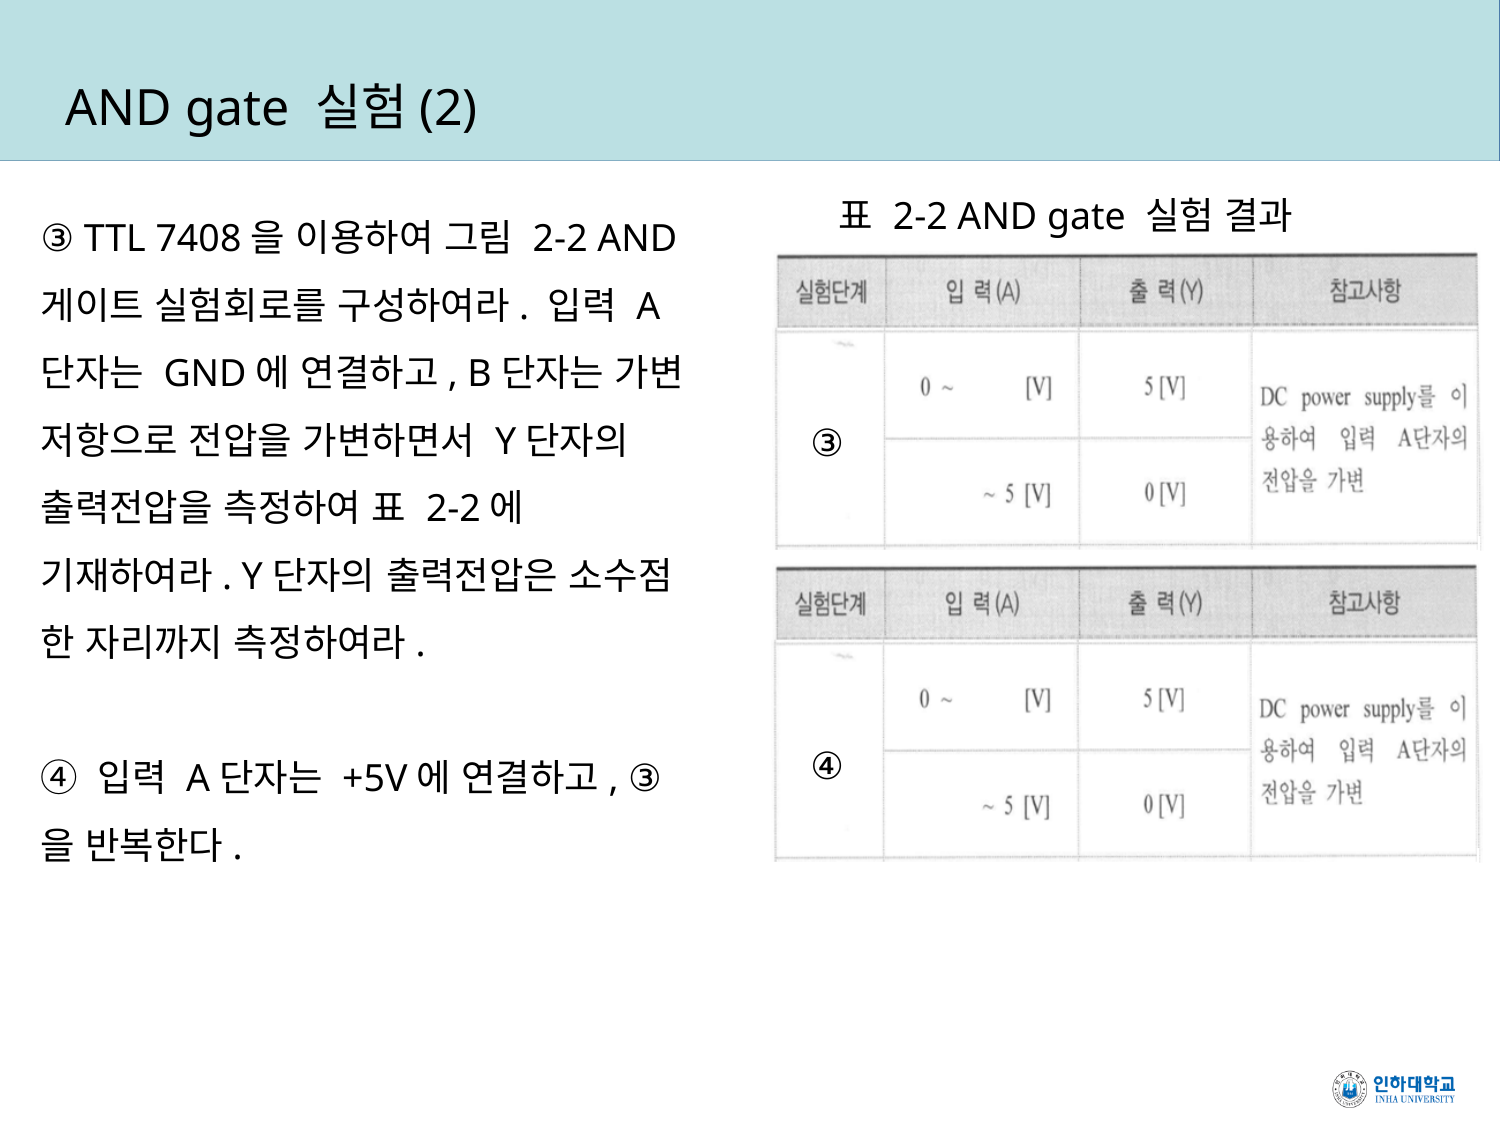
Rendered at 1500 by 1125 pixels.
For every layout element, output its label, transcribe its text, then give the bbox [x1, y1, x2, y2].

text_box 표 2-2 AND gate 실험 결과 [824, 184, 1309, 245]
picture [772, 248, 1487, 551]
picture [771, 560, 1486, 863]
picture [1328, 1066, 1459, 1112]
text_box [0, 0, 1499, 161]
text_box AND gate 실험(2) [50, 67, 1500, 143]
text_box ③ TTL 7408을 이용하여 그림 2-2 AND 게이트 실험회로를 구성하여라. 입력 A단자는 GND에 연결하고, B단자는 가변 저항으로 전압을 가변하면서 Y단자의 출력전압을 측정하여 표 2-2에 기재하여라. Y단자의 출력전압은 소수점 한 자리까지 측정하여라. ④ 입력 A단자는 +5V에 연결하고, ③을 반복한다. [25, 184, 703, 875]
